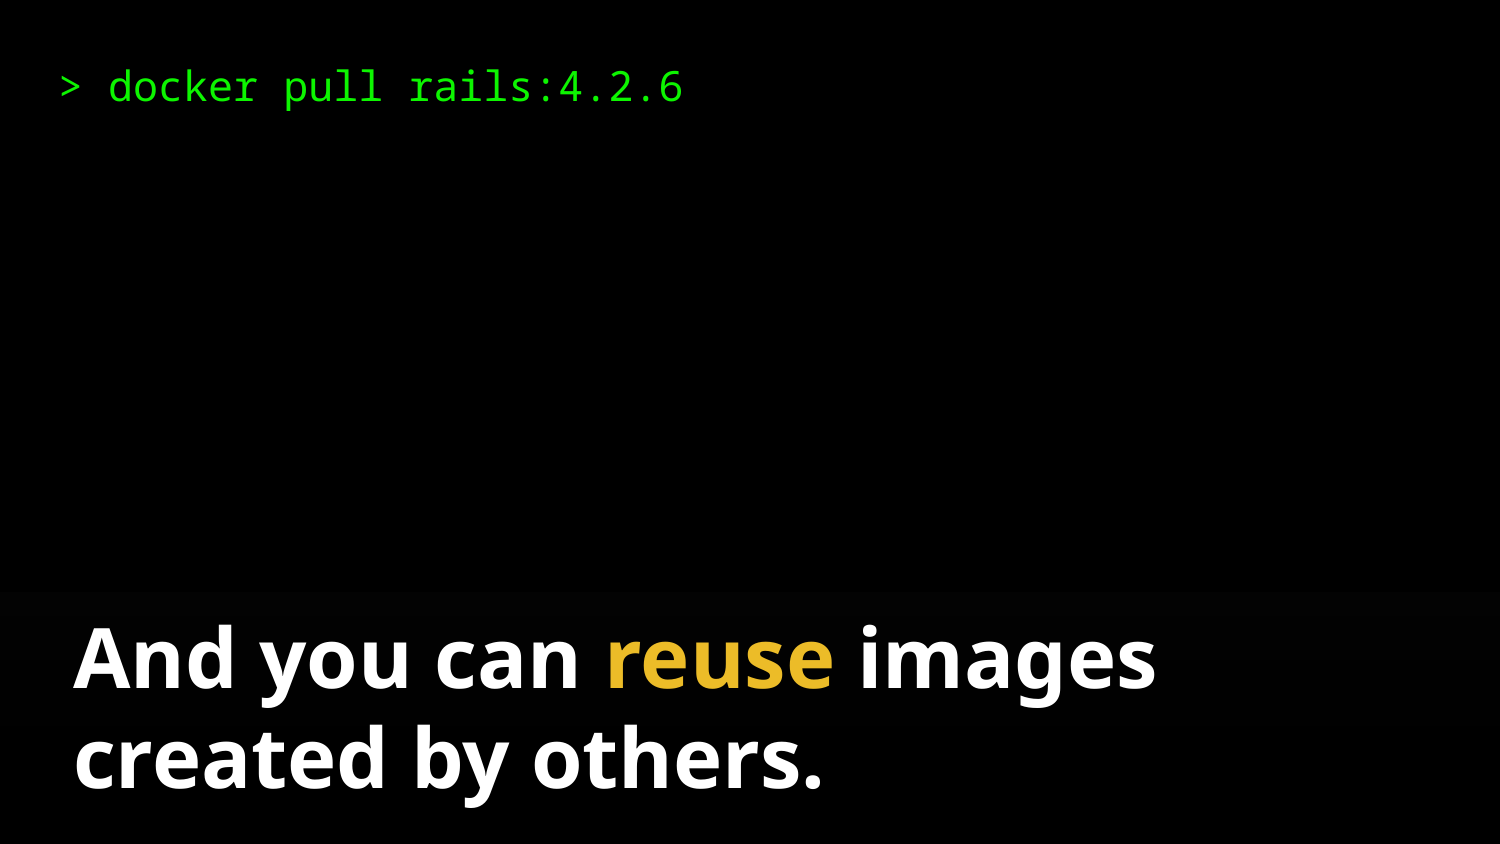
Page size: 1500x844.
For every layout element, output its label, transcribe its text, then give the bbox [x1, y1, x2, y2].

text_box > docker pull rails:4.2.6 [0, 0, 1500, 567]
text_box And you can reuse images created by others. [0, 567, 1500, 844]
